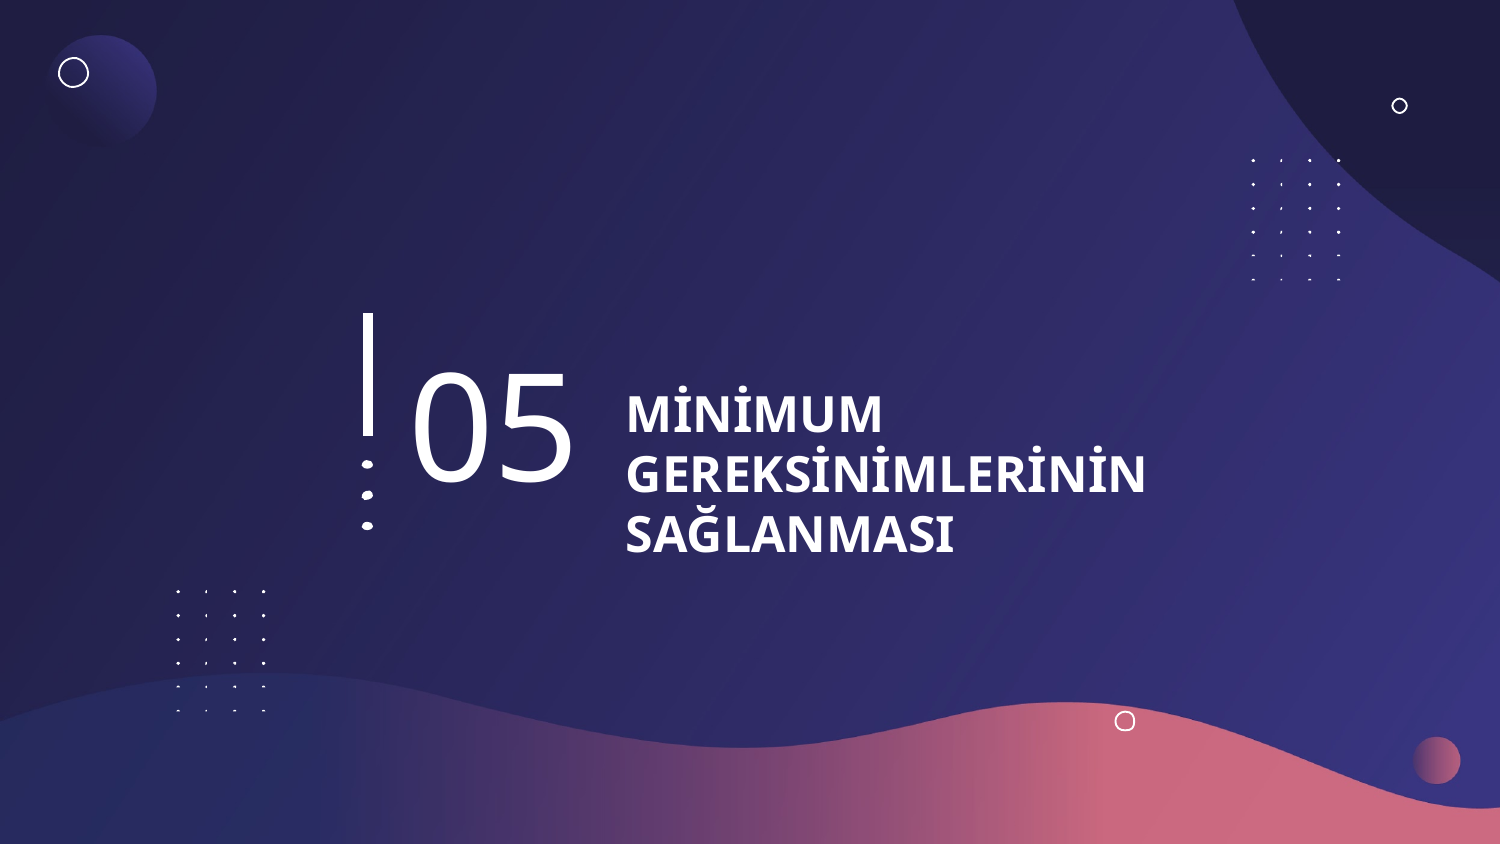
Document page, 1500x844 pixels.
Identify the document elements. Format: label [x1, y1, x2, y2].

picture [0, 0, 1500, 844]
text_box [57, 56, 1408, 731]
